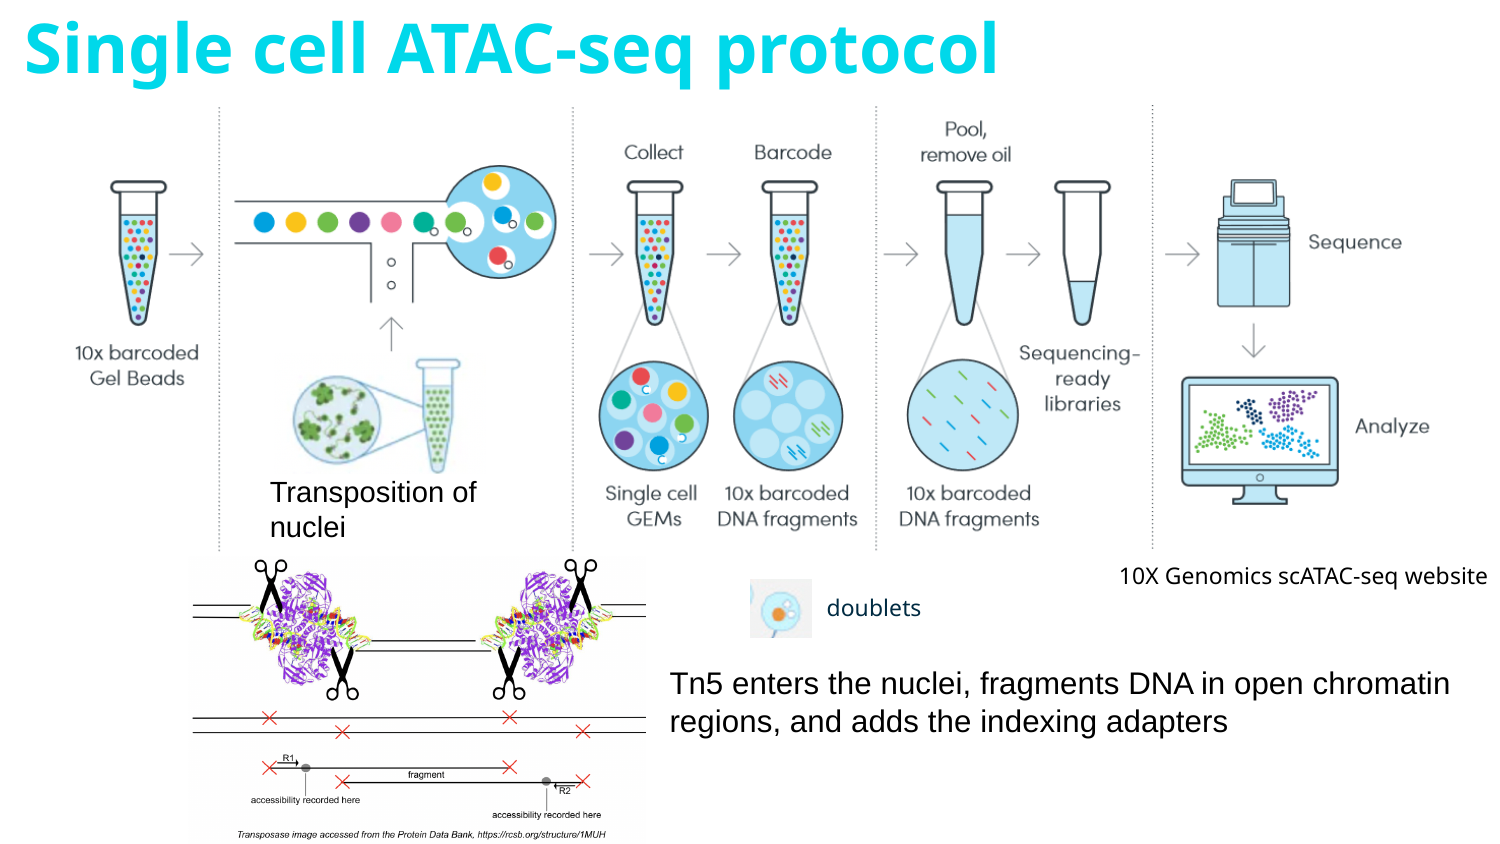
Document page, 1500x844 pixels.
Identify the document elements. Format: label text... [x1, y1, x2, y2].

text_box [24, 105, 1476, 569]
picture [188, 555, 646, 844]
text_box doublets [813, 579, 1026, 635]
text_box Tn5 enters the nuclei, fragments DNA in open chromatin regions, and adds the indexing adapters [654, 648, 1475, 754]
picture [749, 578, 812, 638]
text_box 10X Genomics scATAC-seq website [813, 547, 1500, 603]
title Single cell ATAC-seq protocol [24, 14, 1319, 105]
